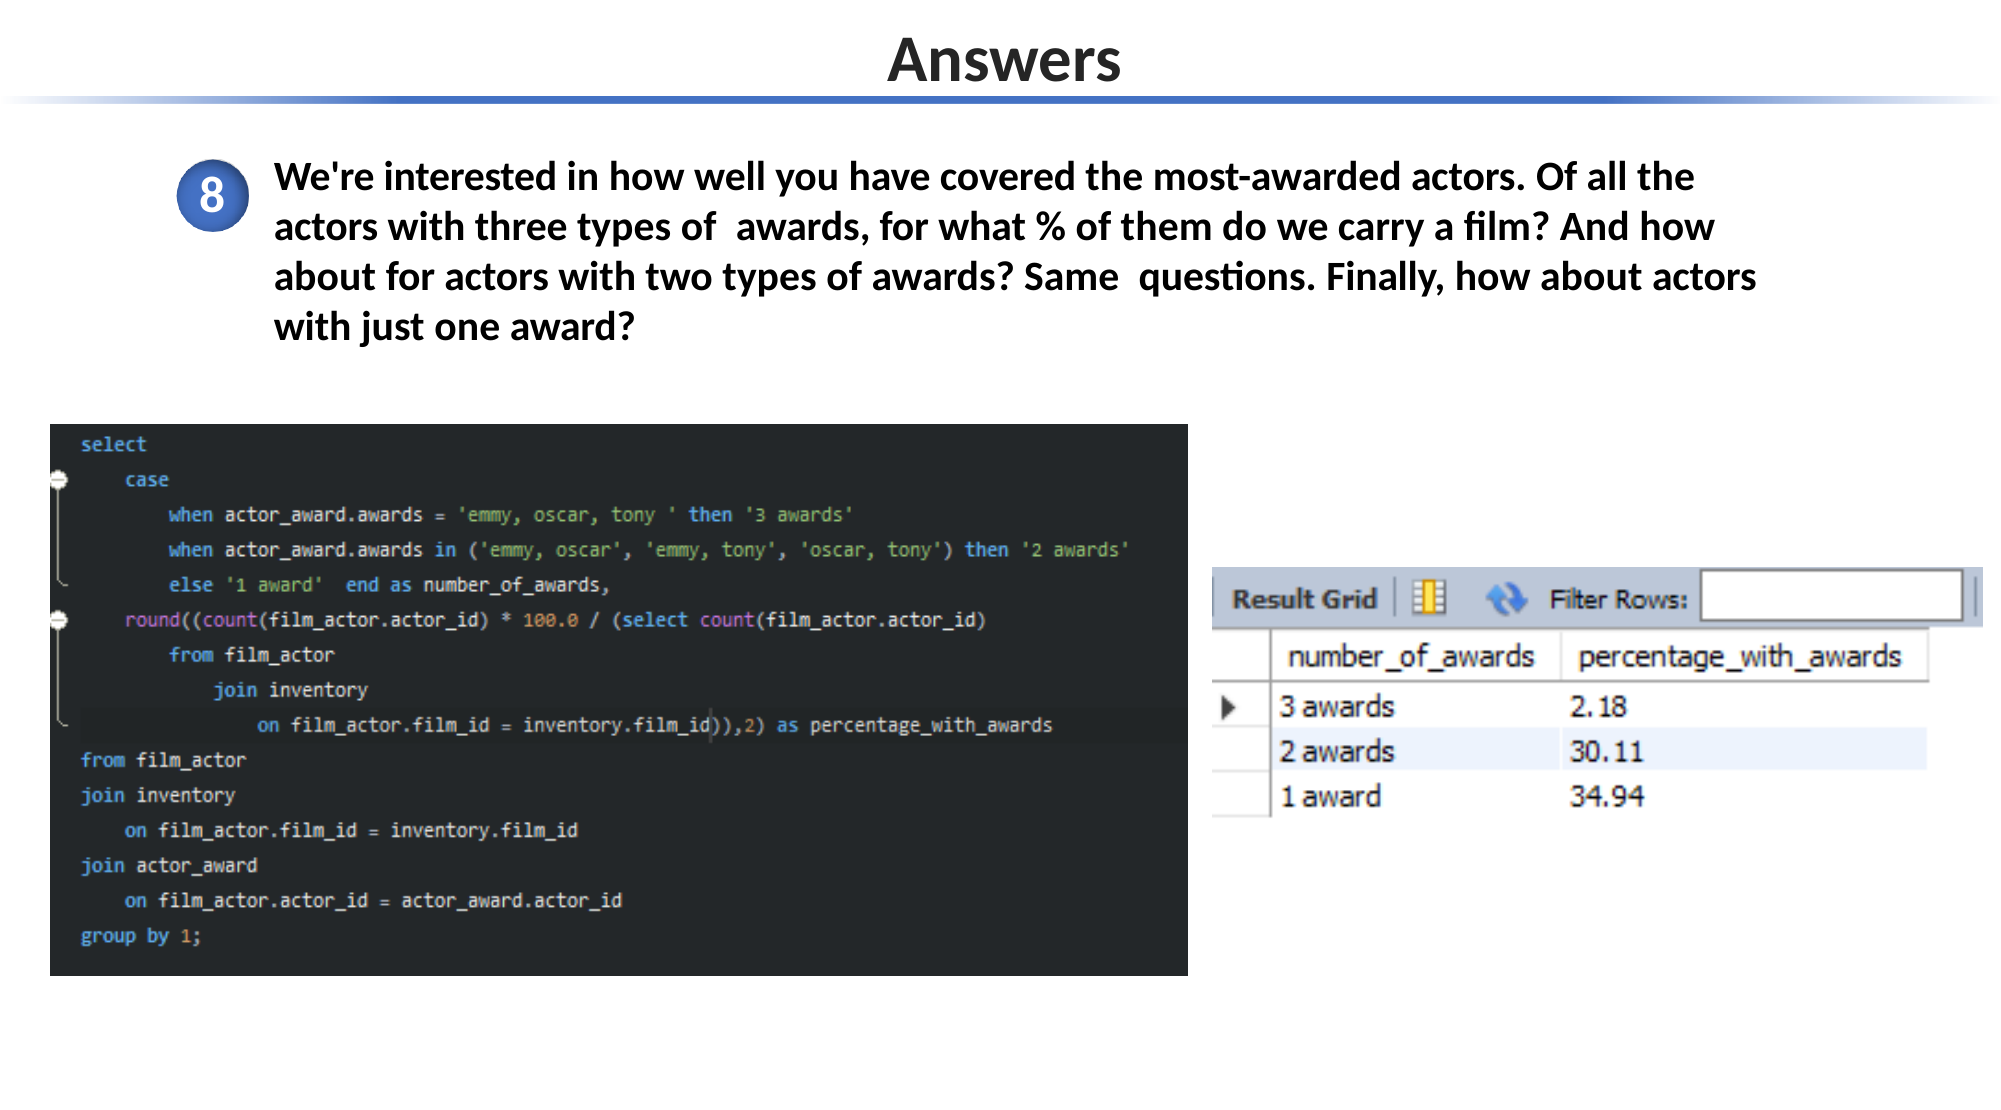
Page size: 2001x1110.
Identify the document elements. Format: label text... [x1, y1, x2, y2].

picture [1212, 567, 1983, 900]
picture [49, 424, 1188, 976]
title Answers [575, 13, 1425, 93]
picture [0, 96, 2000, 105]
text_box We're interested in how well you have covered the most-awarded actors. Of all the actors with three types of awards, for what % of them do we carry a film? And how about for actors with two types of awards? Same questions. Finally, how about actors with just one award? [272, 146, 1769, 349]
picture [175, 159, 249, 232]
title Answers [575, 115, 1425, 201]
